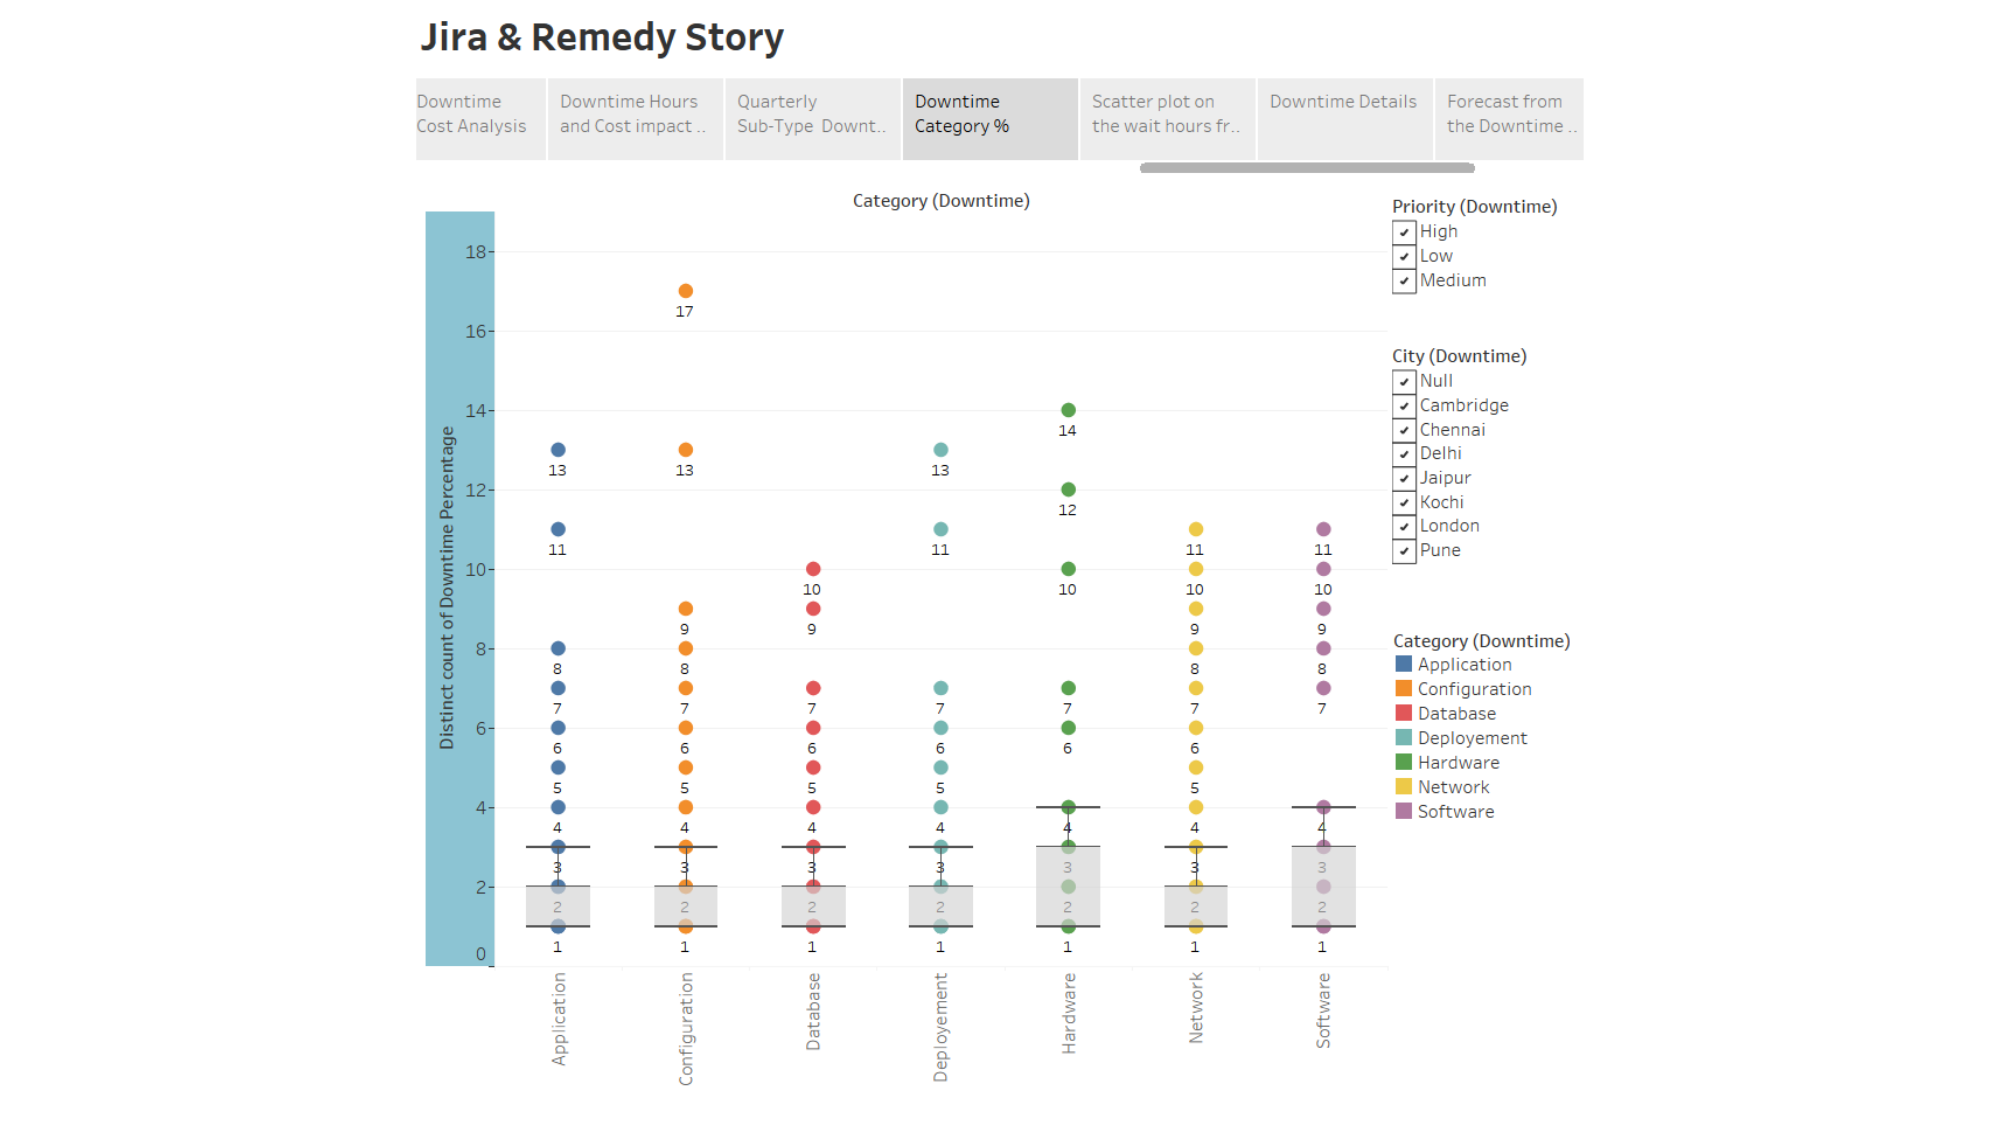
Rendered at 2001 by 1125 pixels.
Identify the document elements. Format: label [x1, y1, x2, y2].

picture [407, 0, 1593, 1125]
